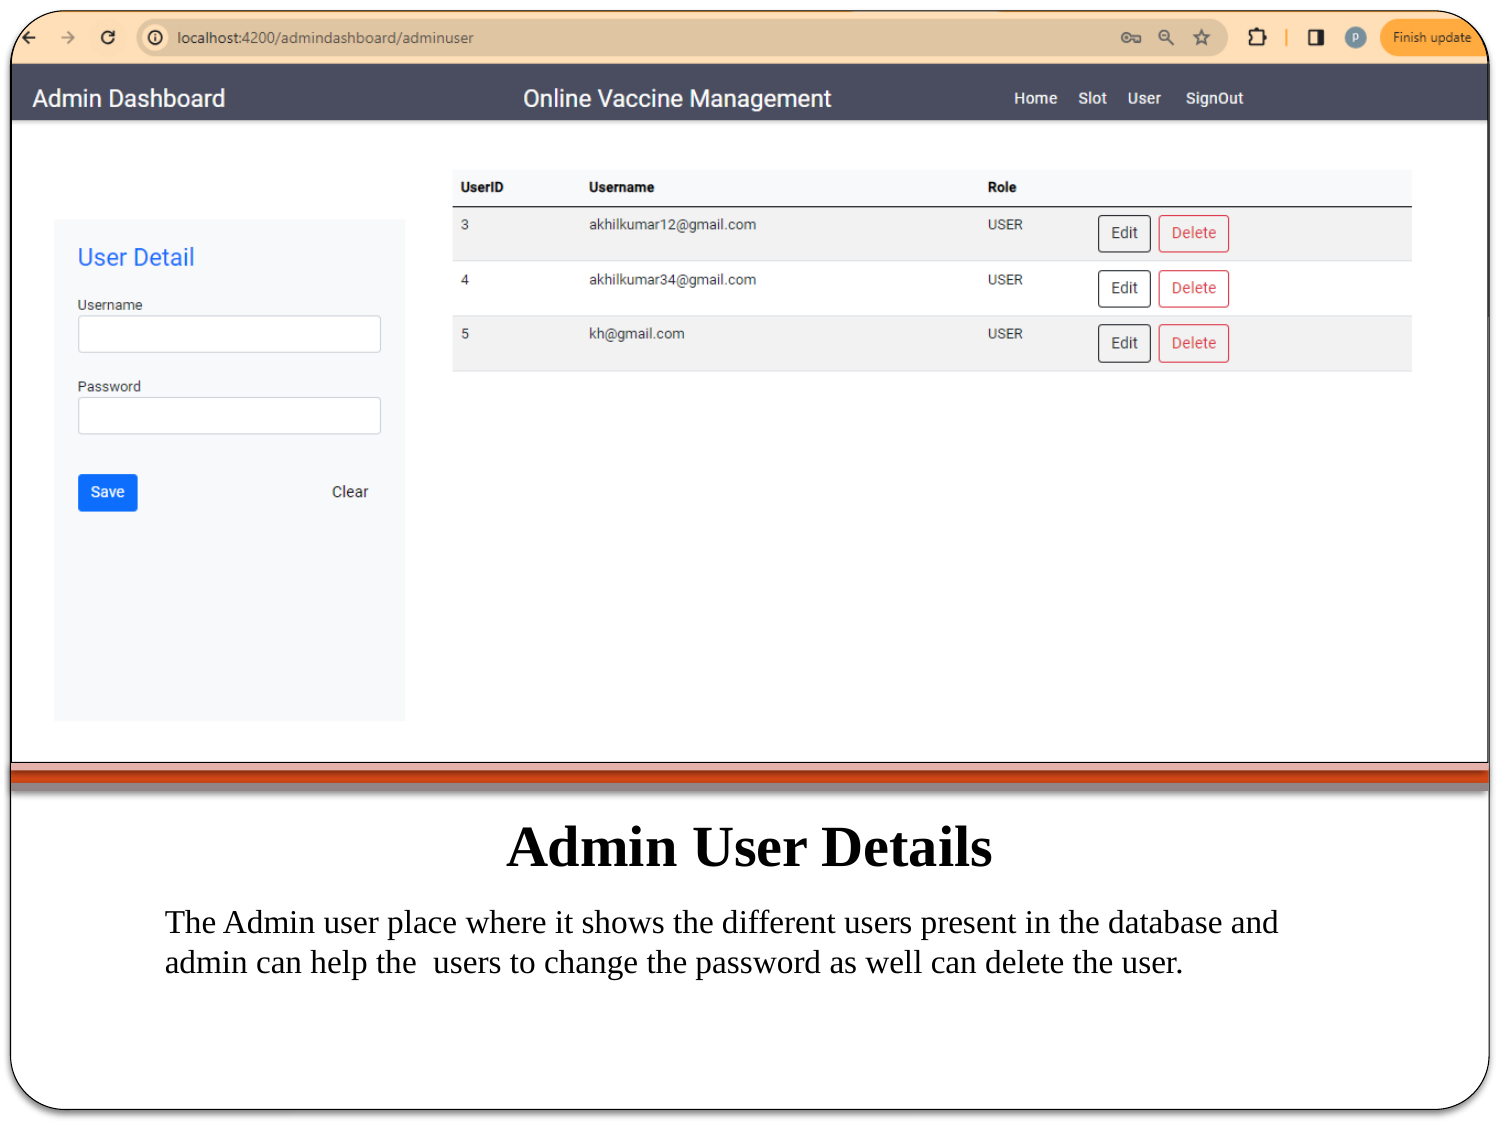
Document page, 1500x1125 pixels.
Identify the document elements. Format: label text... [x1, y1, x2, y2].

picture [10, 10, 1489, 763]
title Admin User Details [150, 803, 1350, 890]
list The Admin user place where it shows the different users present in the database and admin can help the users to change the password as well can delete the user. [150, 893, 1350, 1006]
